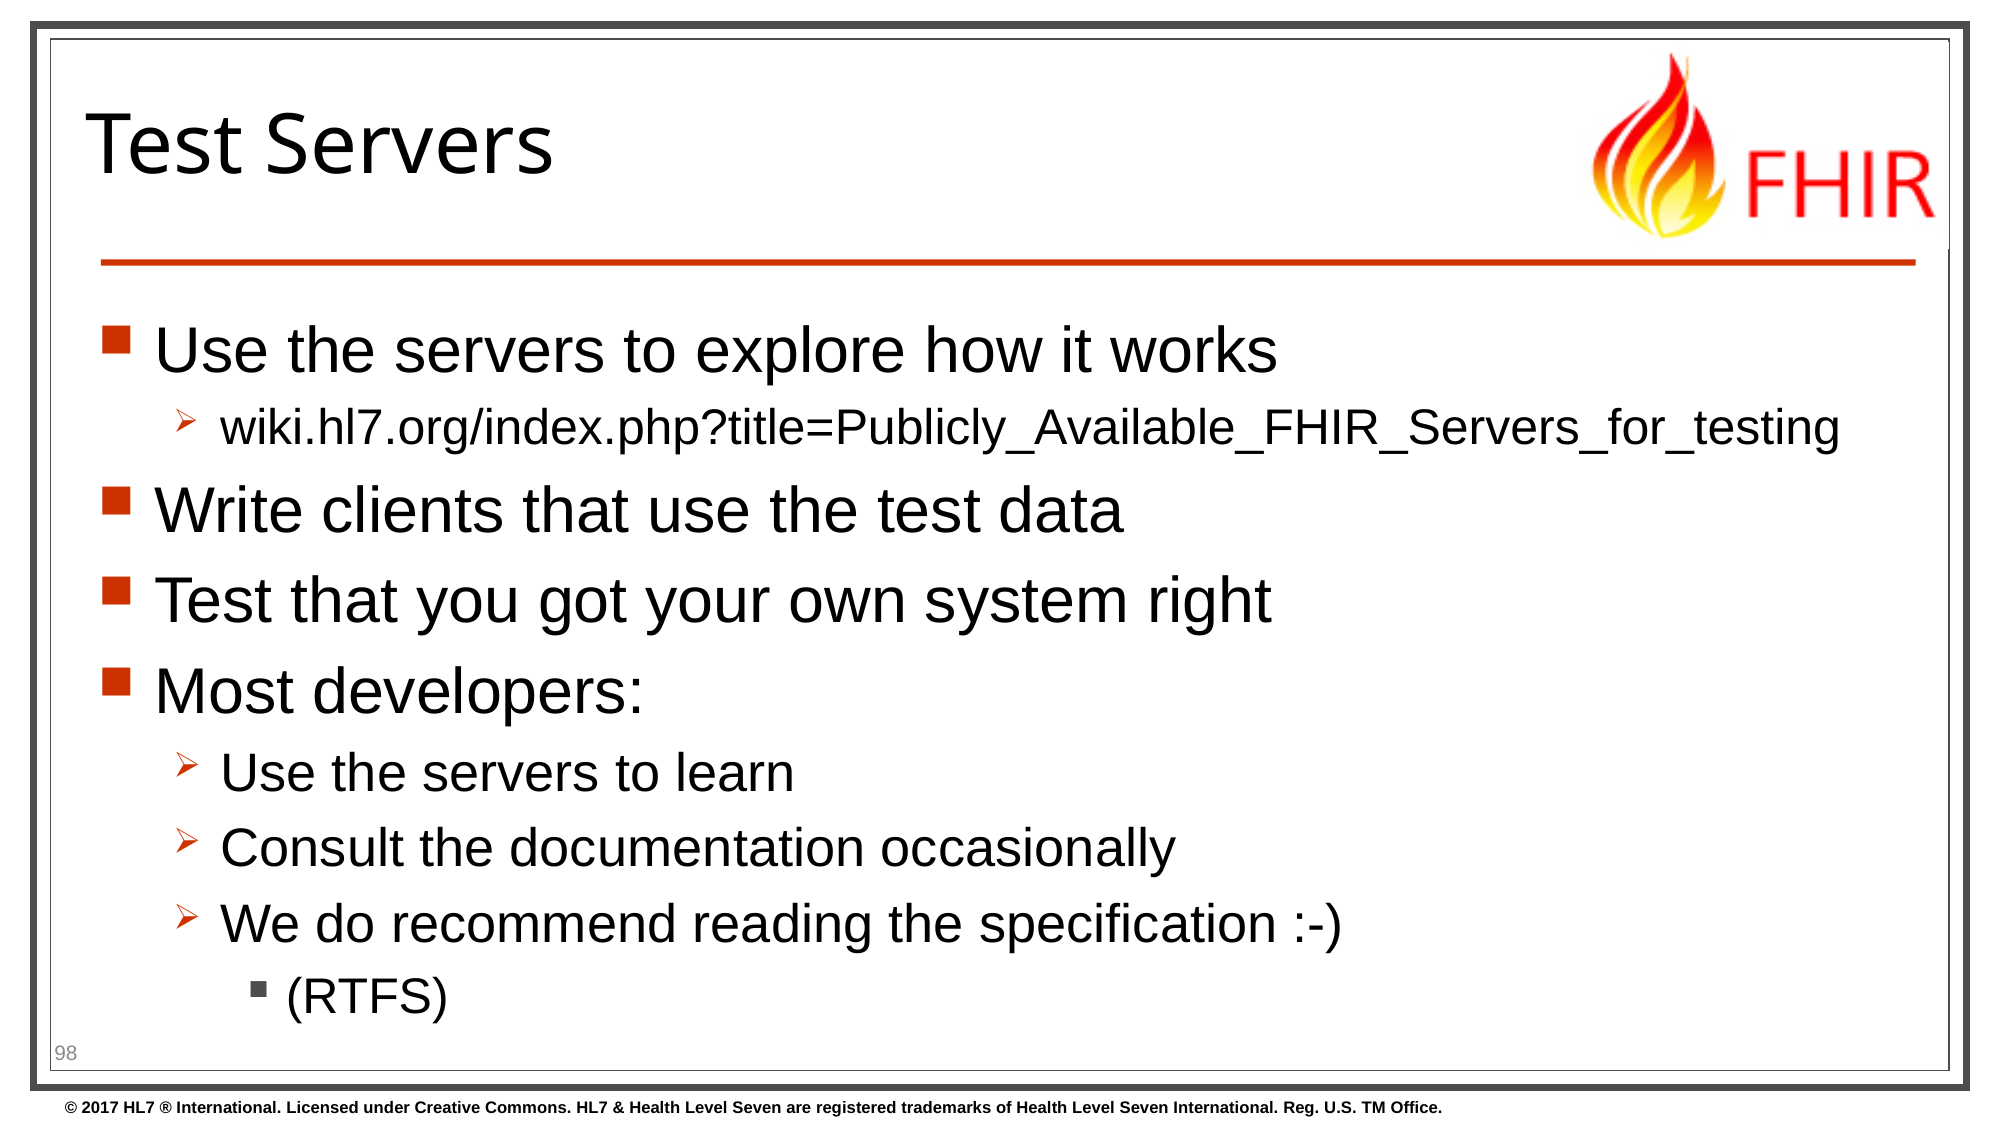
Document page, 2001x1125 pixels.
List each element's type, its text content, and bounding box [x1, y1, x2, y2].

picture [1578, 42, 1949, 249]
list Use the servers to explore how it works wiki.hl7.org/index.php?title=Publicly_Available_FHIR_Servers_for_testing Write clients that use the test data Test that you got your own system right Most developers: Use the servers to learn Consult the documentation occasionally We do recommend reading the specification :-) (RTFS) [83, 299, 1917, 1035]
title Test Servers [70, 54, 1504, 244]
text_box 98 [39, 1034, 197, 1071]
